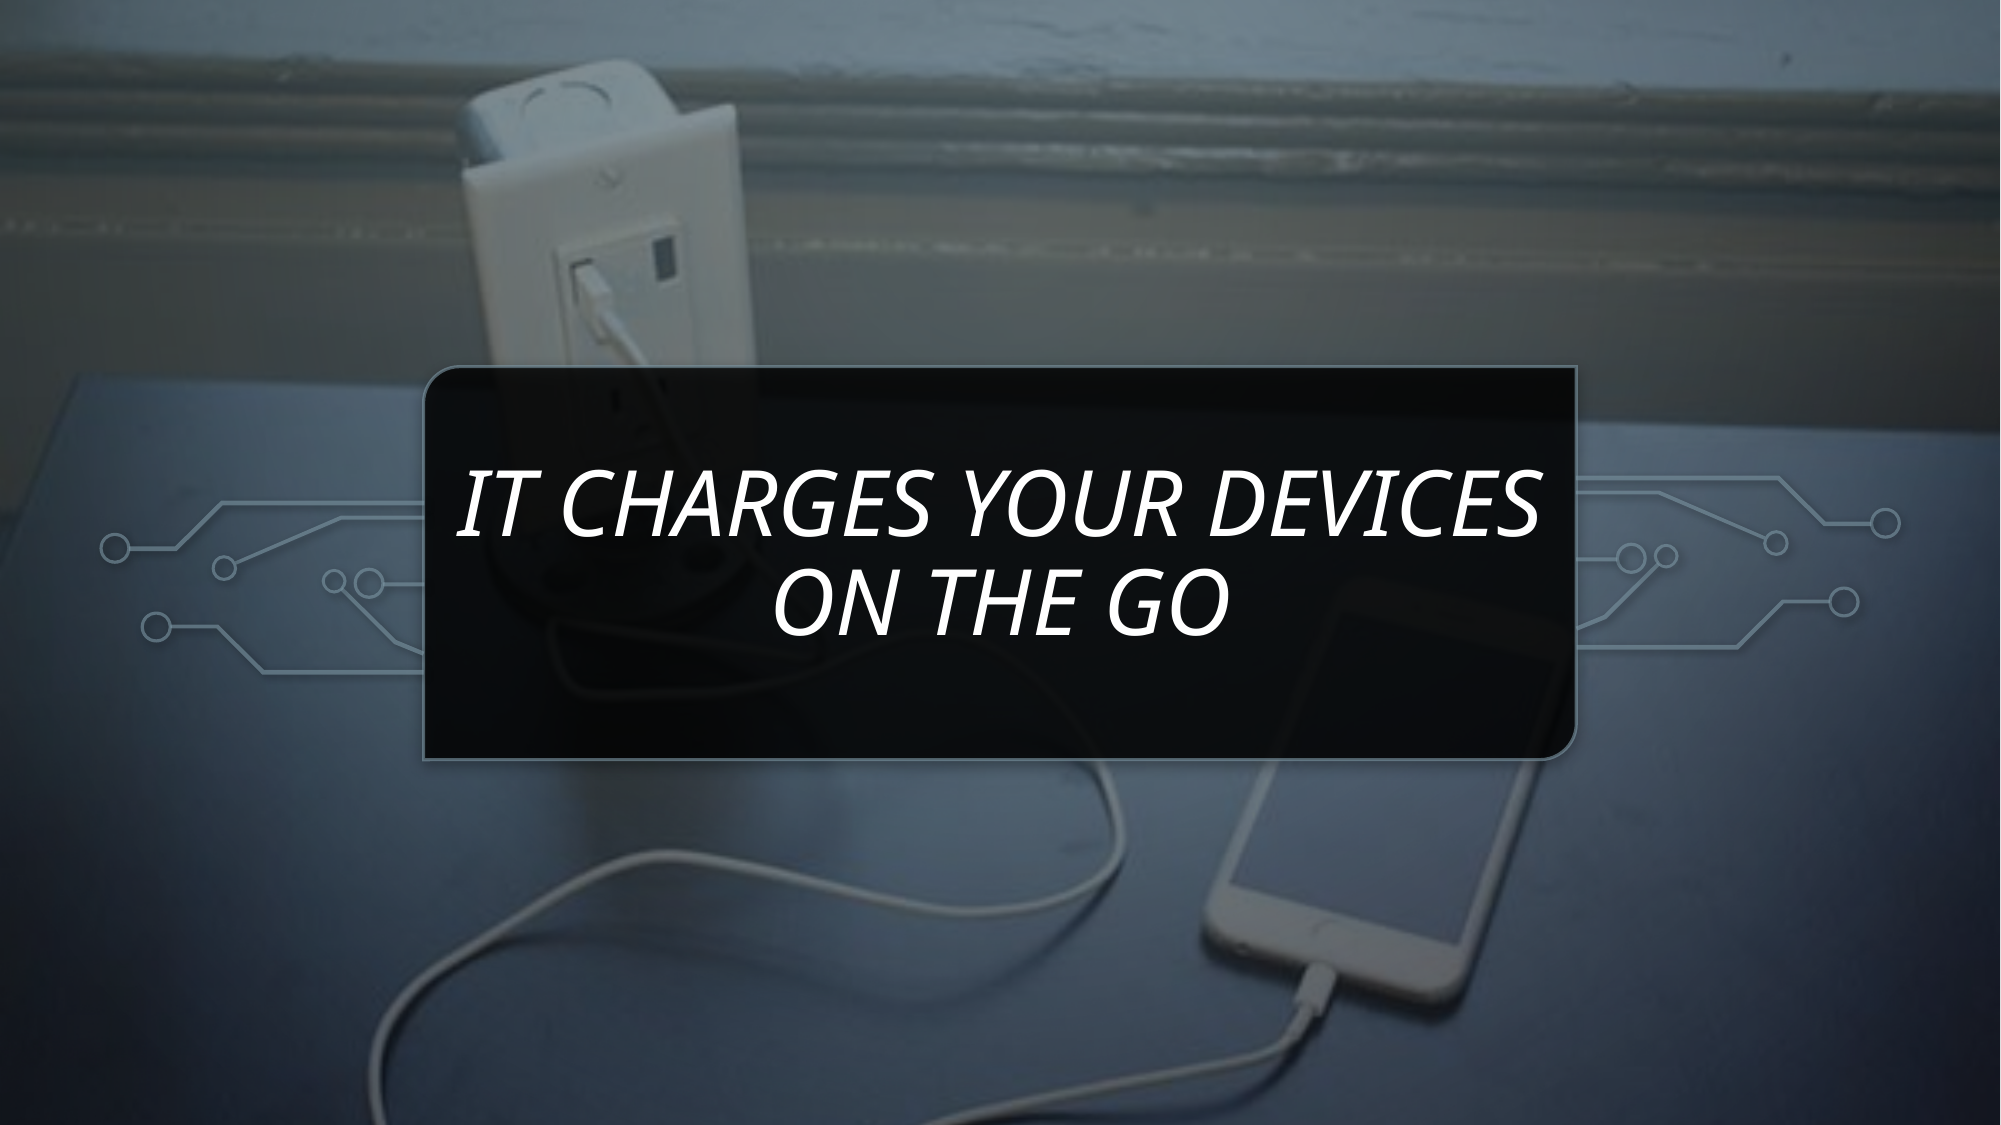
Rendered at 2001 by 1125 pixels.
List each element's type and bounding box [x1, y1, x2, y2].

picture [0, 0, 2000, 1125]
text_box [99, 366, 1902, 760]
